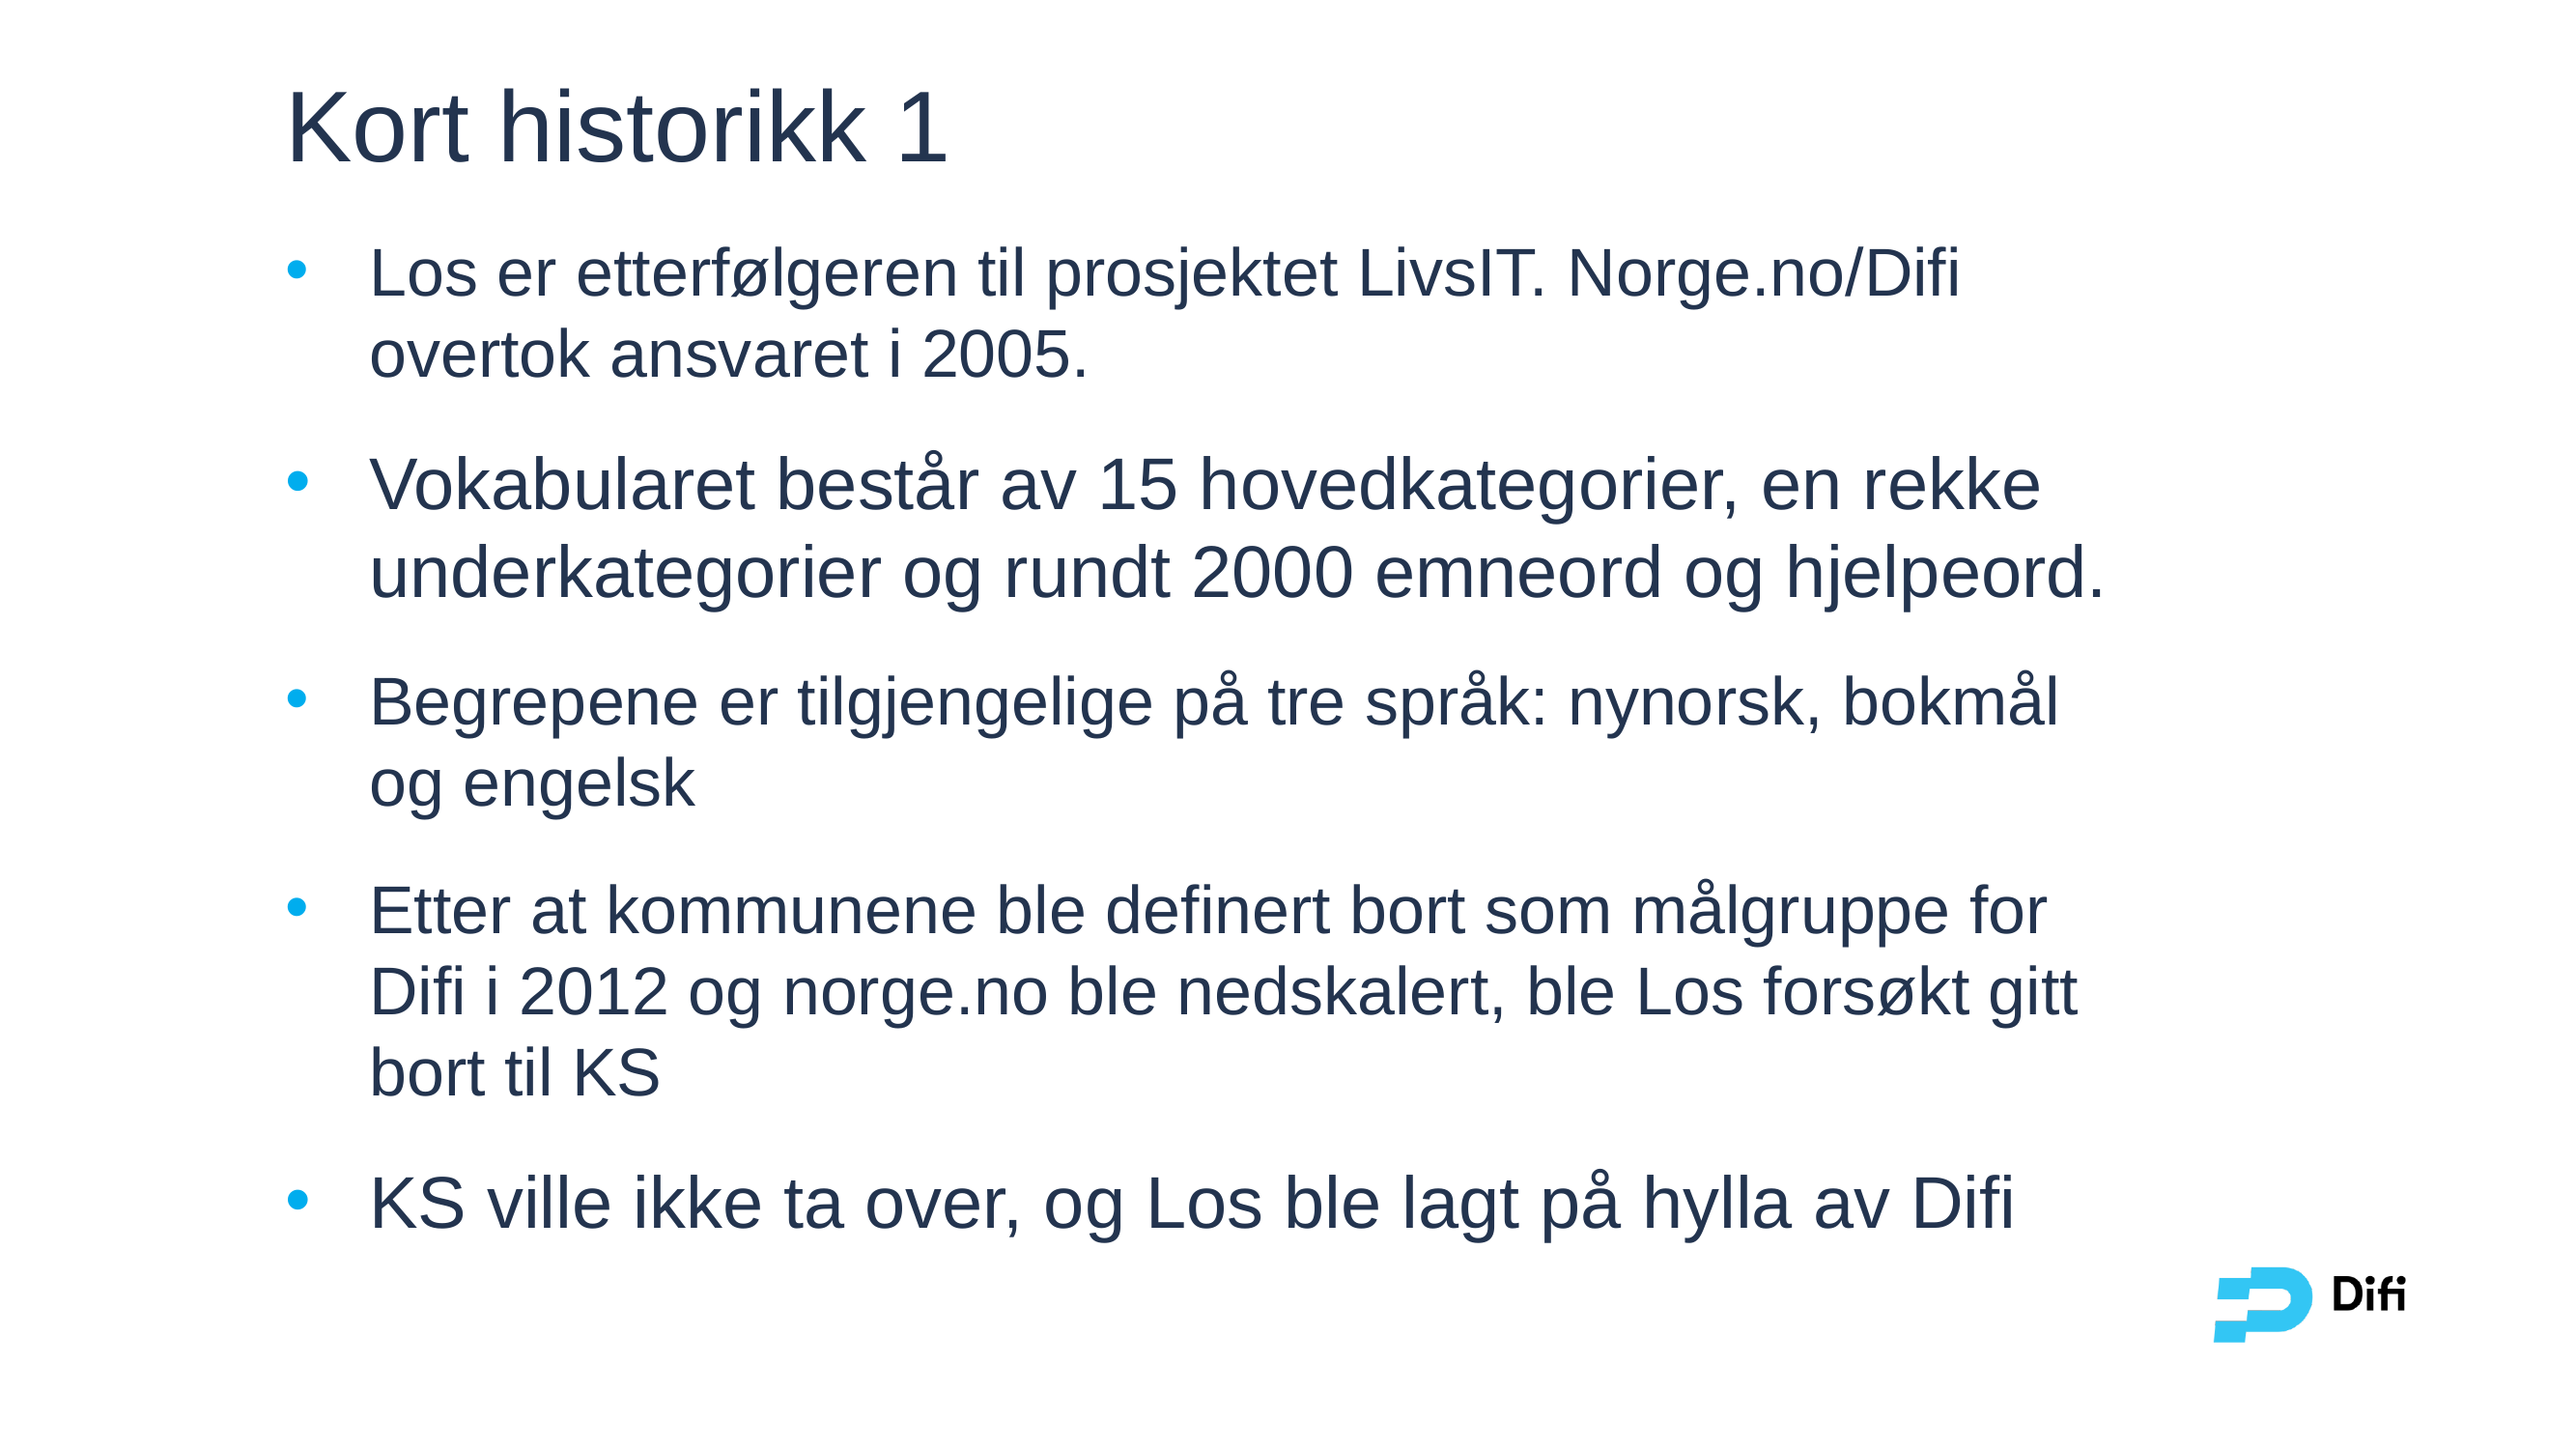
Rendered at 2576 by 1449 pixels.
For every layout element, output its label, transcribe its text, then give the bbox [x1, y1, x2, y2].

list Los er etterfølgeren til prosjektet LivsIT. Norge.no/Difi overtok ansvaret i 2005. Vokabularet består av 15 hovedkategorier, en rekke underkategorier og rundt 2000 emneord og hjelpeord. Begrepene er tilgjengelige på tre språk: nynorsk, bokmål og engelsk Etter at kommunene ble definert bort som målgruppe for Difi i 2012 og norge.no ble nedskalert, ble Los forsøkt gitt bort til KS KS ville ikke ta over, og Los ble lagt på hylla av Difi [285, 228, 2139, 1313]
picture [2213, 1266, 2406, 1343]
title Kort historikk 1 [285, 73, 2139, 185]
